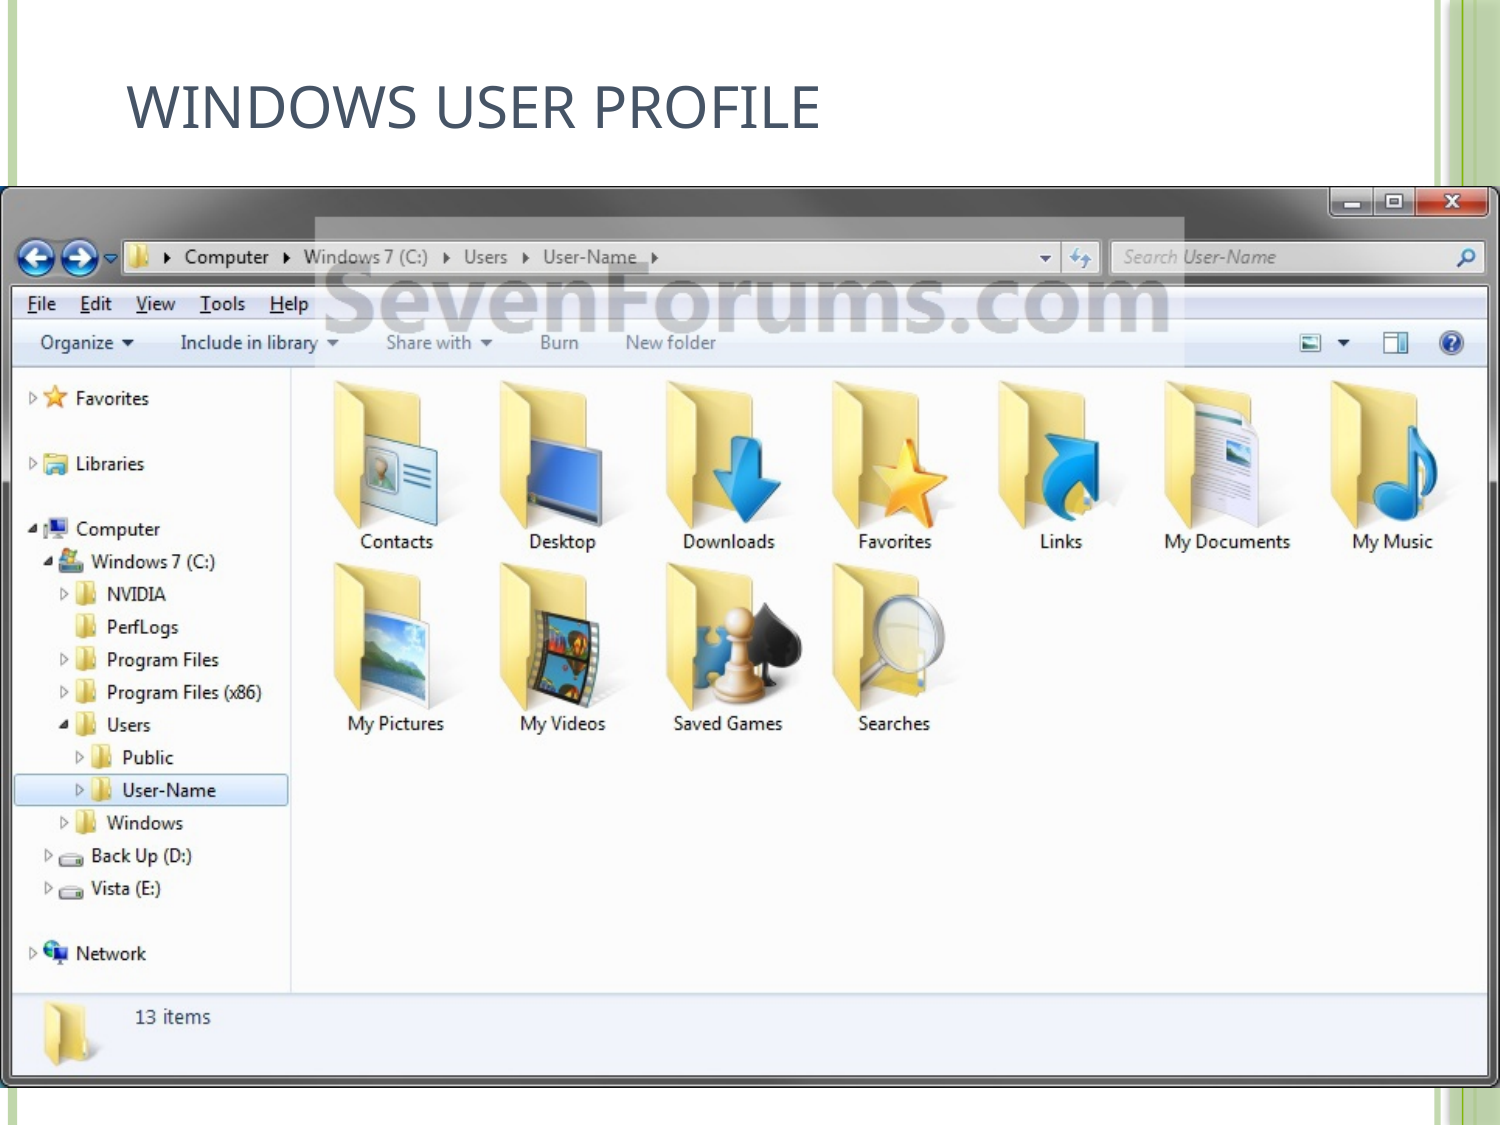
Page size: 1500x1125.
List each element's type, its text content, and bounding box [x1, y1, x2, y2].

text_box Windows User Profile [112, 63, 1138, 163]
picture [0, 186, 1500, 1088]
